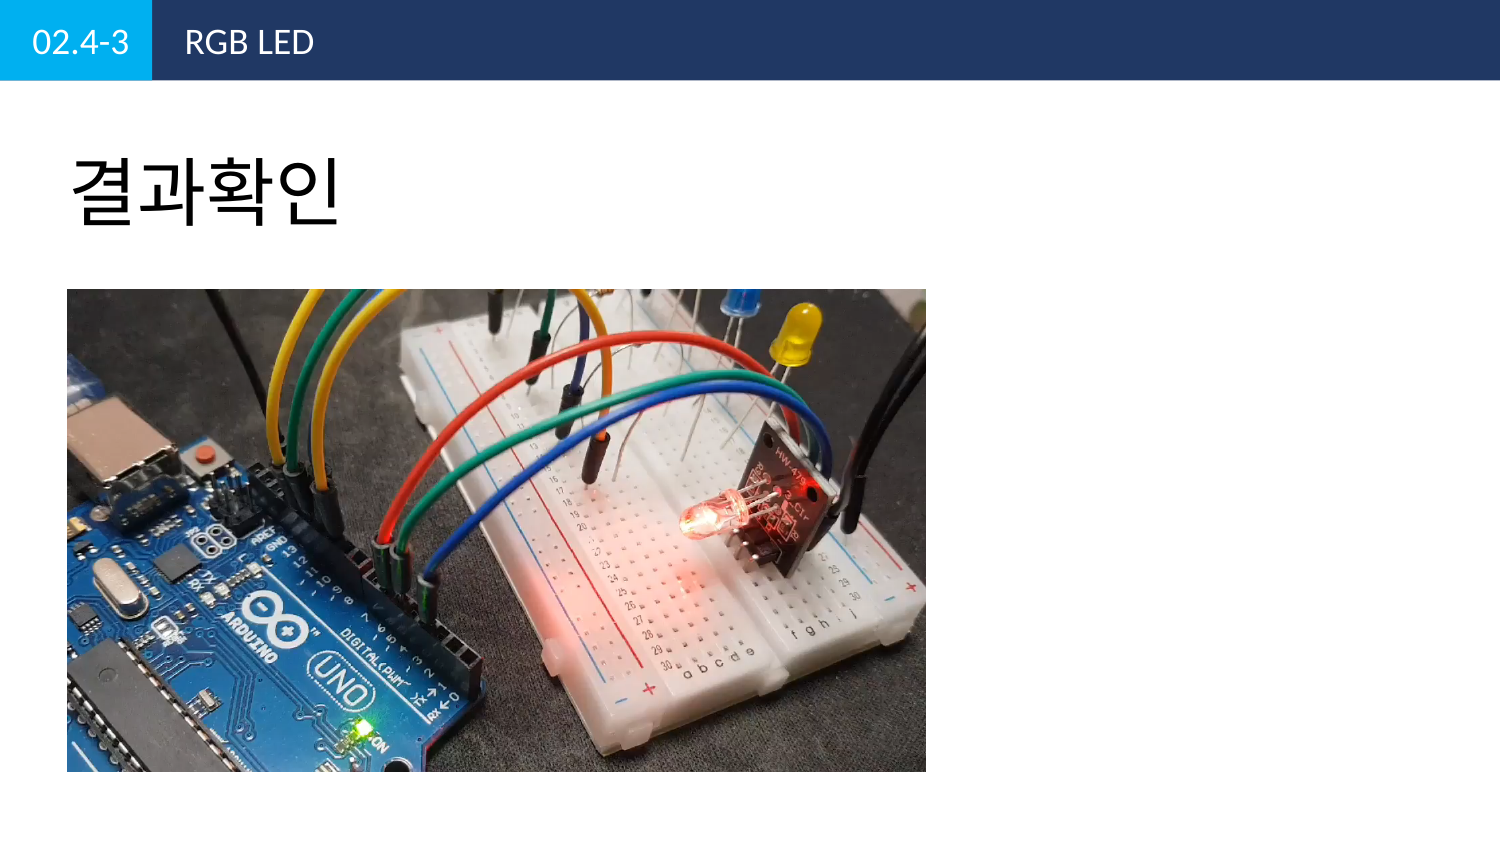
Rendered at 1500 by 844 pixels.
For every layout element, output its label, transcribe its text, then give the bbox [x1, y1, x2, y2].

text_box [66, 288, 927, 773]
text_box 결과확인 [53, 137, 996, 243]
text_box [153, 0, 1500, 81]
text_box 02.4-3 [17, 9, 153, 70]
text_box RGB LED [169, 9, 945, 70]
text_box [0, 0, 153, 81]
